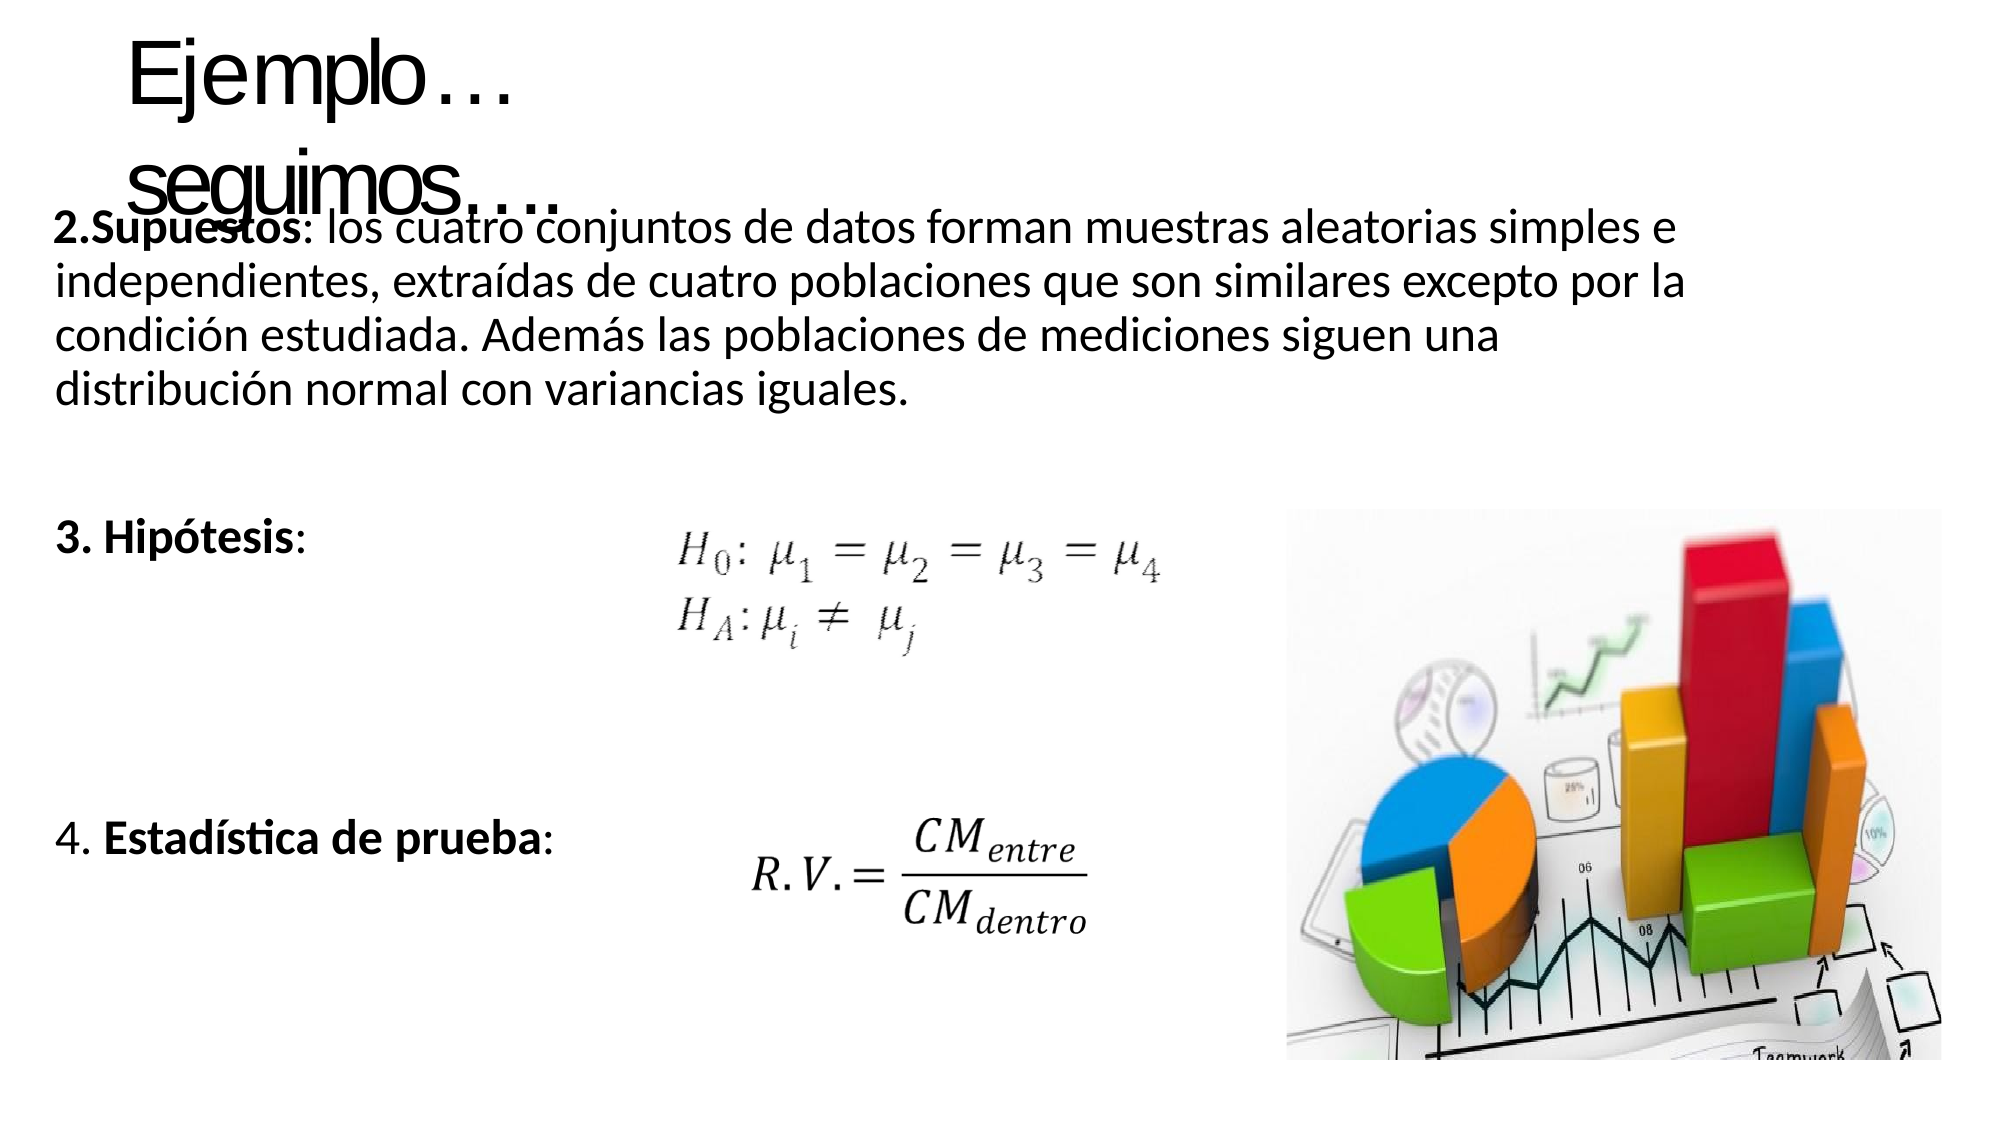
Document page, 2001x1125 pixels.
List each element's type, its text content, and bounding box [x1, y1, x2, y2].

text_box 4. Estadística de prueba: [52, 802, 412, 865]
title Ejemplo… seguimos…. [123, 10, 964, 233]
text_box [417, 509, 1942, 1060]
text_box Supuestos: los cuatro conjuntos de datos forman muestras aleatorias simples e independientes, extraídas de cuatro poblaciones que son similares excepto por la condición estudiada. Además las poblaciones de mediciones siguen una distribución normal con variancias iguales. Hipótesis: [52, 191, 1706, 564]
